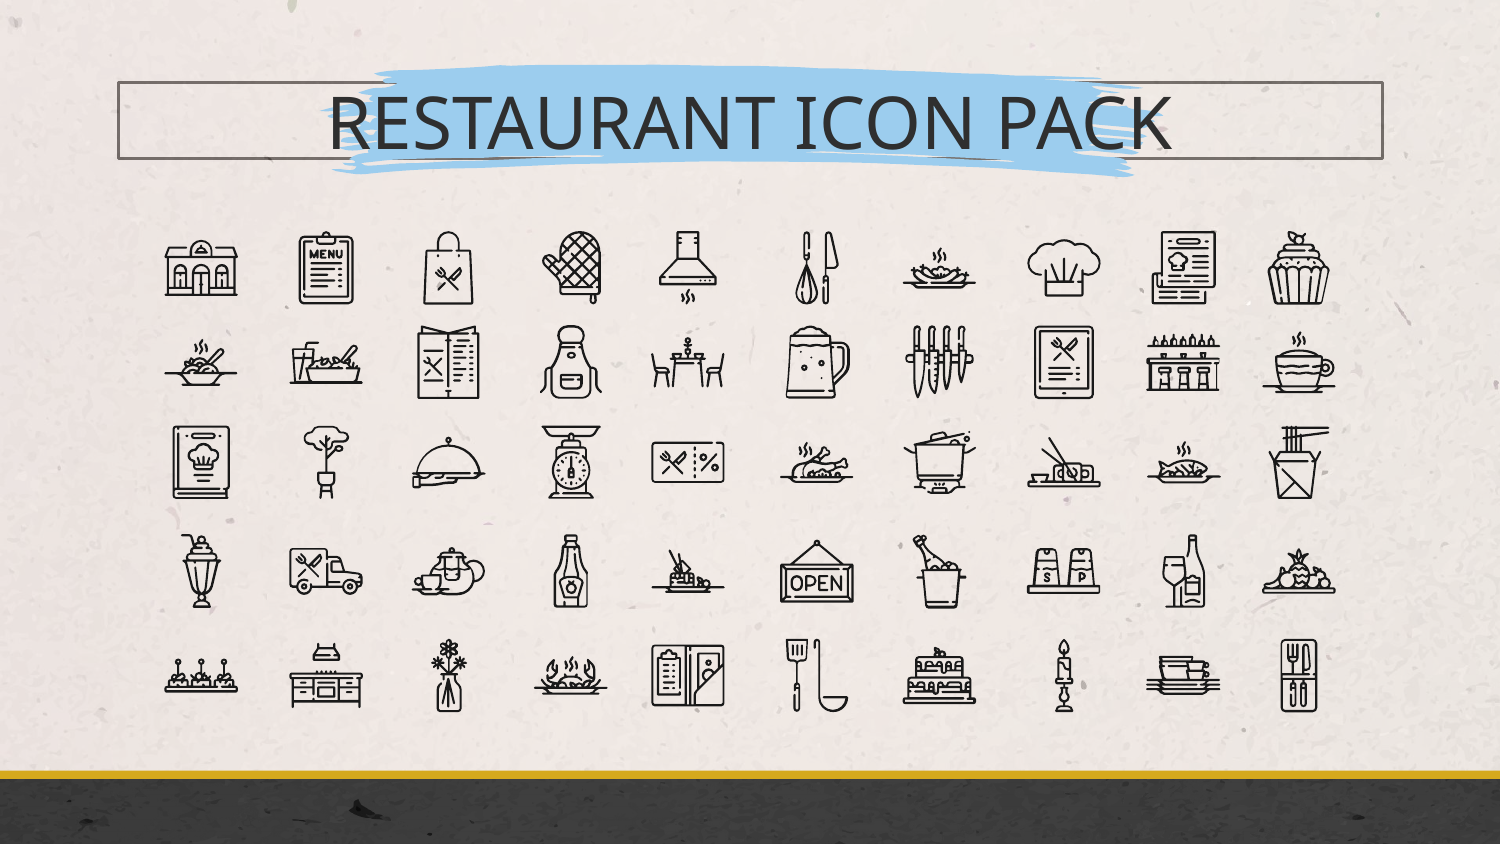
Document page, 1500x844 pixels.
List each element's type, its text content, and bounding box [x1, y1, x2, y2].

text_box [430, 638, 468, 713]
text_box [1027, 239, 1101, 297]
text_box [0, 0, 1500, 770]
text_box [1161, 534, 1206, 609]
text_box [541, 425, 602, 499]
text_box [658, 230, 717, 305]
text_box [411, 436, 486, 489]
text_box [795, 230, 840, 305]
text_box [1055, 638, 1074, 713]
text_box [1151, 230, 1217, 305]
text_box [417, 325, 480, 400]
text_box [651, 644, 725, 707]
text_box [164, 338, 238, 387]
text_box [172, 425, 231, 500]
title RESTAURANT ICON PACK [118, 72, 1382, 167]
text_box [164, 239, 239, 297]
text_box [902, 646, 977, 705]
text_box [298, 230, 354, 305]
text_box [785, 325, 851, 399]
text_box [905, 325, 974, 399]
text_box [785, 638, 849, 713]
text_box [902, 430, 977, 495]
text_box [164, 658, 238, 693]
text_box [553, 534, 589, 609]
text_box [303, 425, 350, 499]
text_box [779, 441, 854, 484]
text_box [1026, 547, 1102, 595]
text_box [180, 534, 222, 608]
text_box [779, 539, 854, 603]
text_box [422, 230, 474, 305]
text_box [289, 547, 363, 596]
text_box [1145, 333, 1221, 392]
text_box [289, 642, 363, 709]
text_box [1267, 230, 1331, 305]
picture [0, 779, 1500, 844]
text_box [1262, 548, 1336, 594]
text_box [902, 247, 977, 290]
text_box [912, 534, 967, 609]
text_box [1280, 638, 1318, 713]
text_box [1033, 325, 1095, 400]
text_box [1146, 440, 1222, 484]
text_box [1268, 425, 1330, 499]
text_box [651, 549, 725, 593]
text_box [1027, 437, 1101, 488]
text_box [650, 336, 726, 388]
text_box [1146, 655, 1221, 695]
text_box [539, 324, 603, 399]
text_box [542, 231, 601, 305]
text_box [533, 655, 609, 696]
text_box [651, 441, 725, 484]
text_box [289, 341, 363, 384]
text_box [411, 547, 485, 596]
